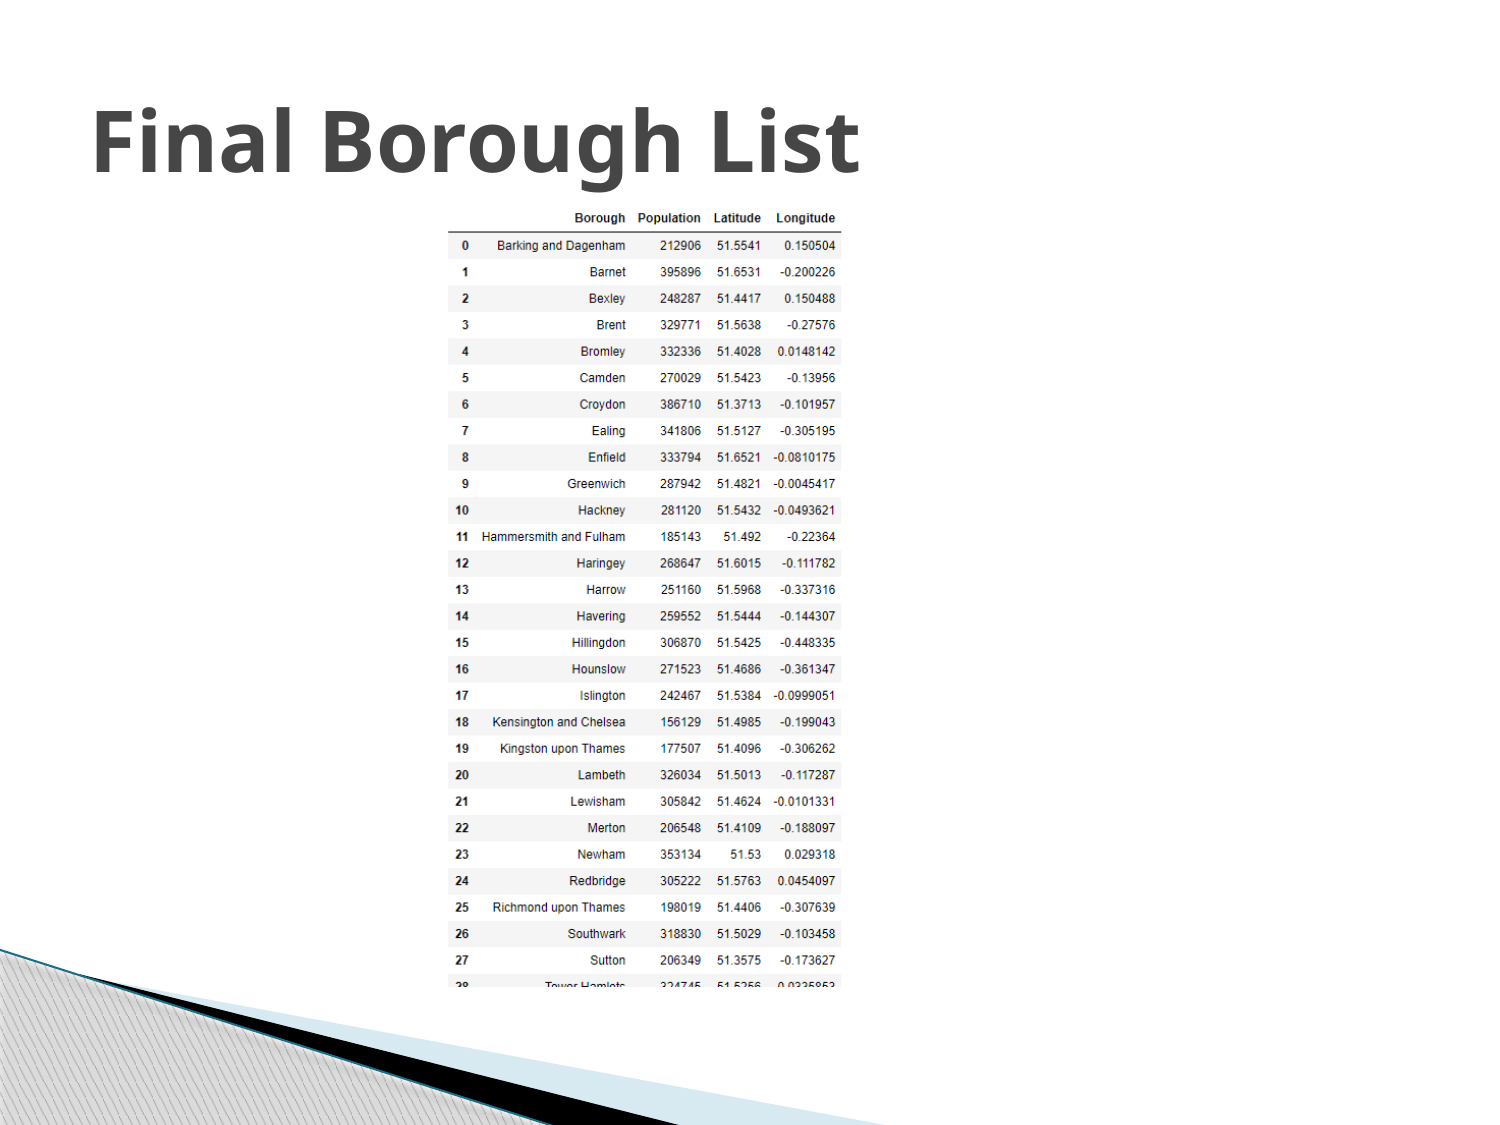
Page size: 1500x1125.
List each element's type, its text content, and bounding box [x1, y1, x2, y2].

picture [437, 202, 881, 988]
title Final Borough List [75, 45, 1425, 233]
